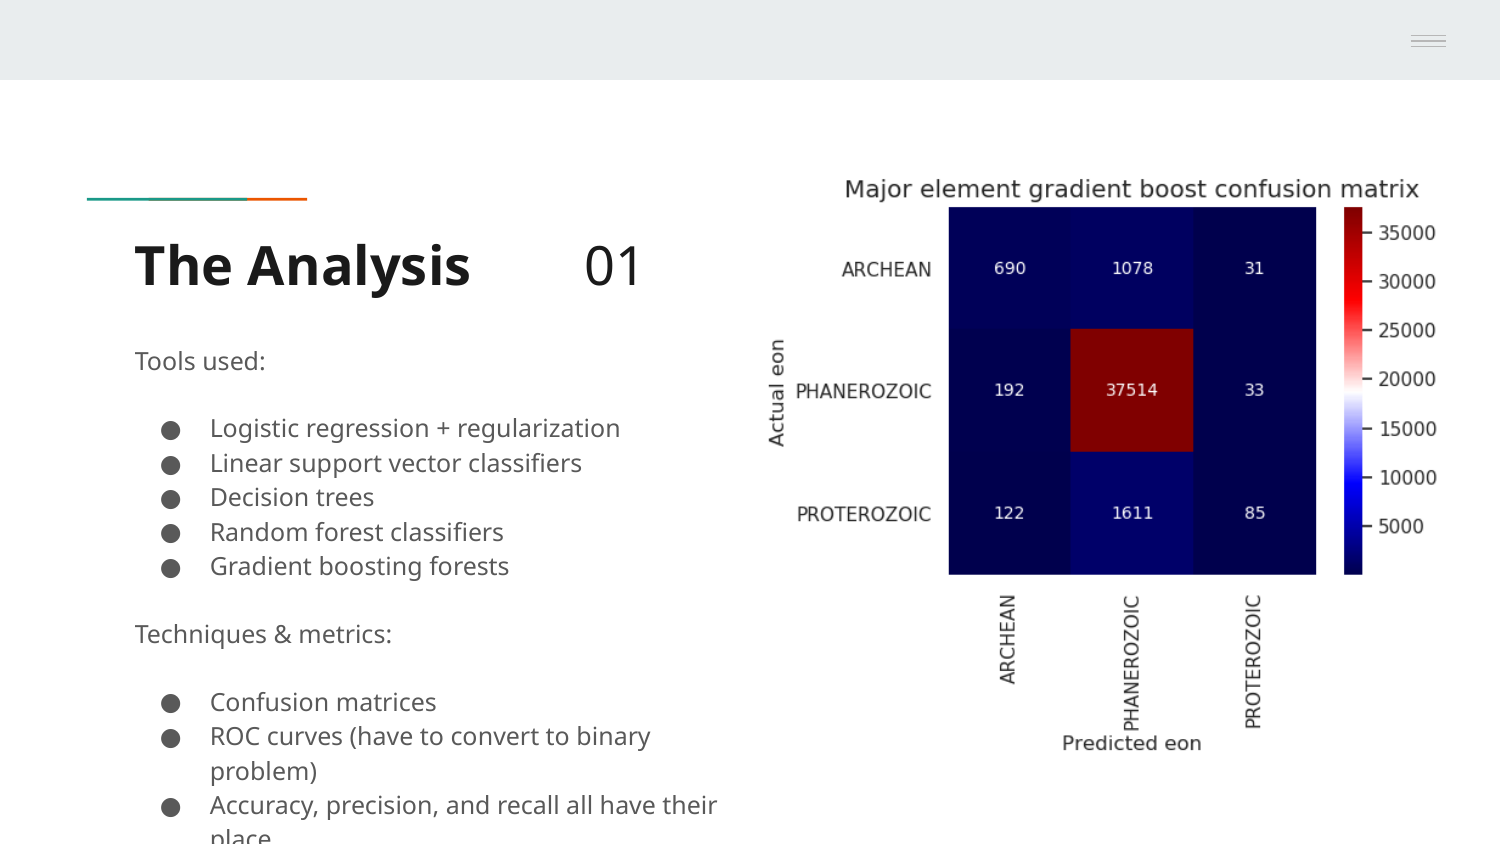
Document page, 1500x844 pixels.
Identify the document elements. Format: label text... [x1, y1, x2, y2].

picture [758, 167, 1451, 766]
list Tools used: Logistic regression + regularization Linear support vector classifiers Decision trees Random forest classifiers Gradient boosting forests Techniques & metrics: Confusion matrices ROC curves (have to convert to binary problem) Accuracy, precision, and recall all have their place [119, 325, 753, 669]
title The Analysis 01 [119, 216, 753, 325]
